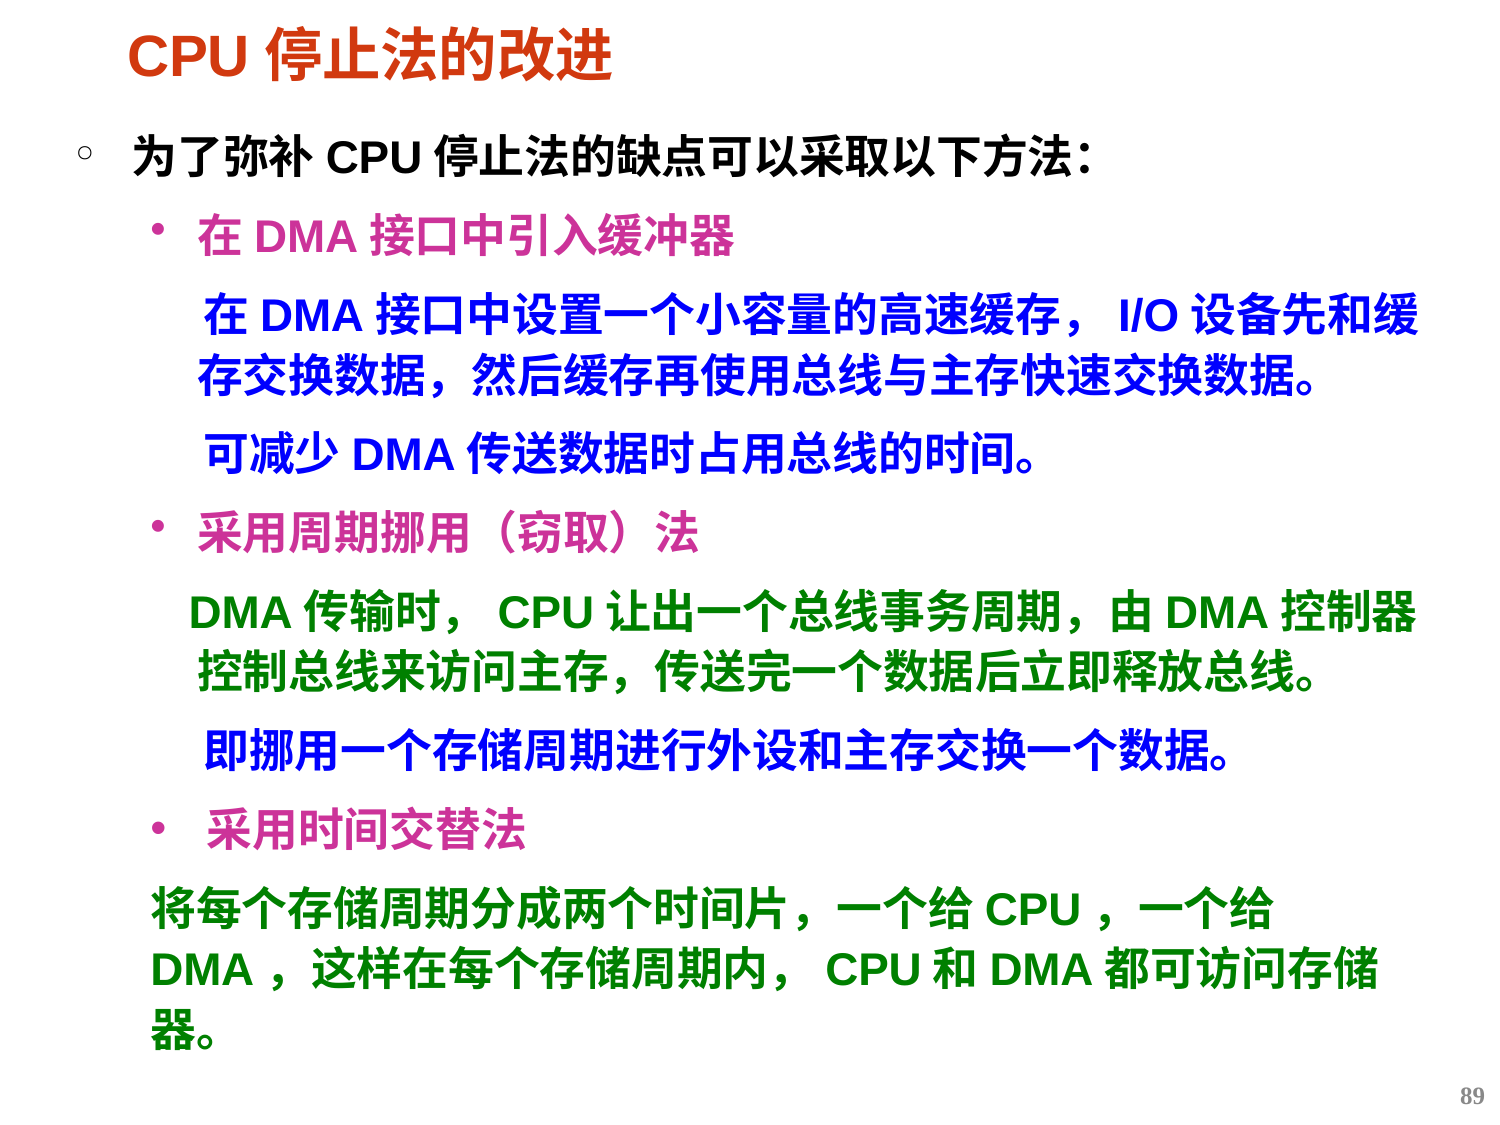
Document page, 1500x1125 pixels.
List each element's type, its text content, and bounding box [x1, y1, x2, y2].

slide_number 89 [1162, 1064, 1500, 1125]
list 为了弥补CPU停止法的缺点可以采取以下方法： 在DMA接口中引入缓冲器 在DMA接口中设置一个小容量的高速缓存，I/O设备先和缓存交换数据，然后缓存再使用总线与主存快速交换数据。 可减少DMA传送数据时占用总线的时间。 采用周期挪用（窃取）法 DMA传输时，CPU让出一个总线事务周期，由DMA控制器控制总线来访问主存，传送完一个数据后立即释放总线。 即挪用一个存储周期进行外设和主存交换一个数据。 采用时间交替法 将每个存储周期分成两个时间片，一个给CPU，一个给DMA，这样在每个存储周期内，CPU和DMA都可访问存储器。 [65, 118, 1434, 1038]
title CPU停止法的改进 [116, 23, 879, 118]
